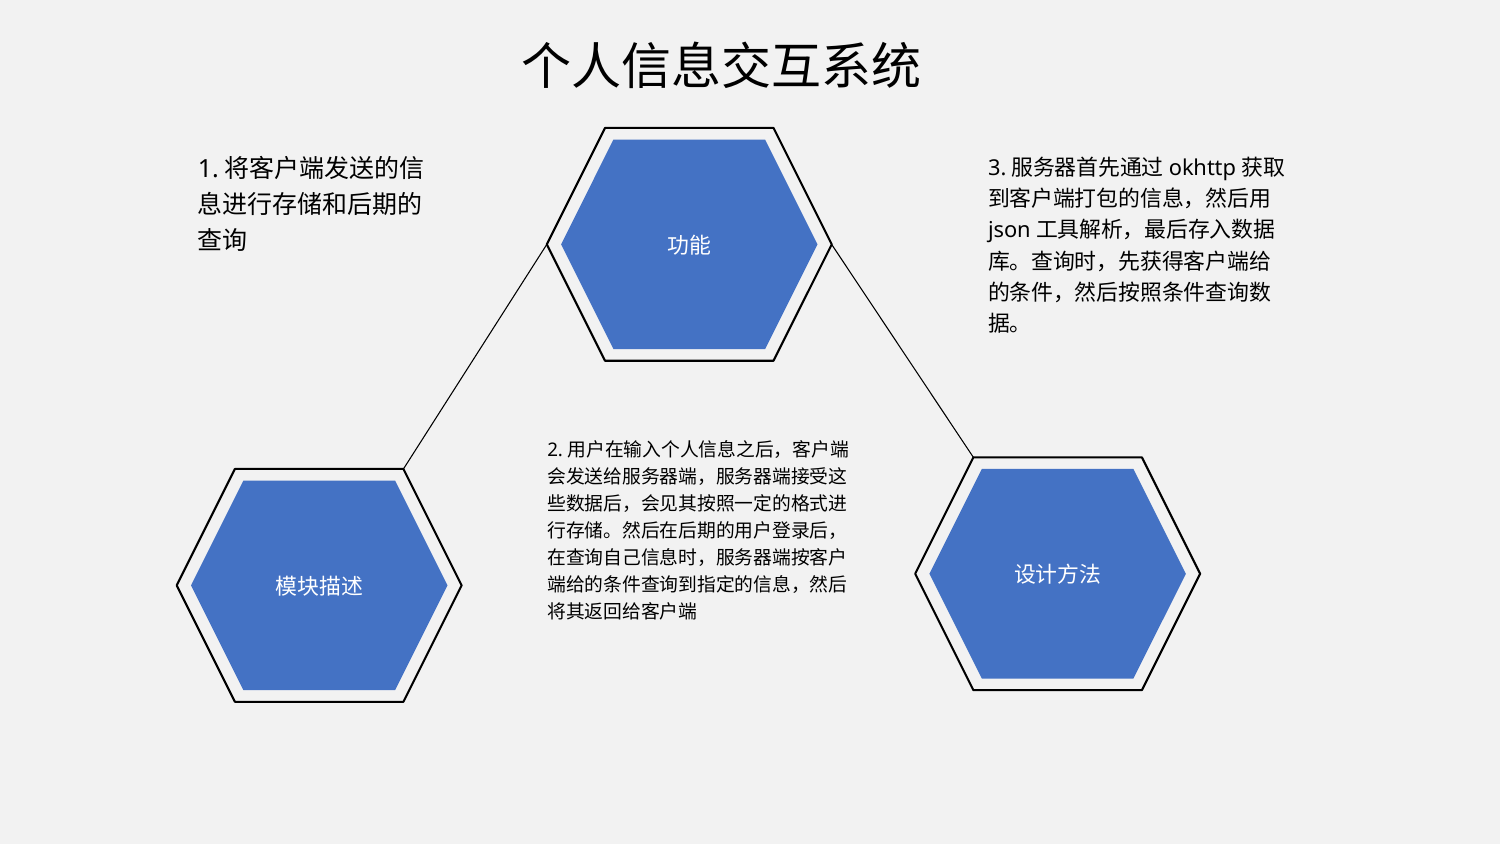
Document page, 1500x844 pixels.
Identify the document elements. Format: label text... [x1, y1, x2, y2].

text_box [176, 127, 1307, 702]
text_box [403, 244, 547, 469]
text_box 个人信息交互系统 [204, 27, 1239, 103]
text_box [831, 244, 974, 458]
